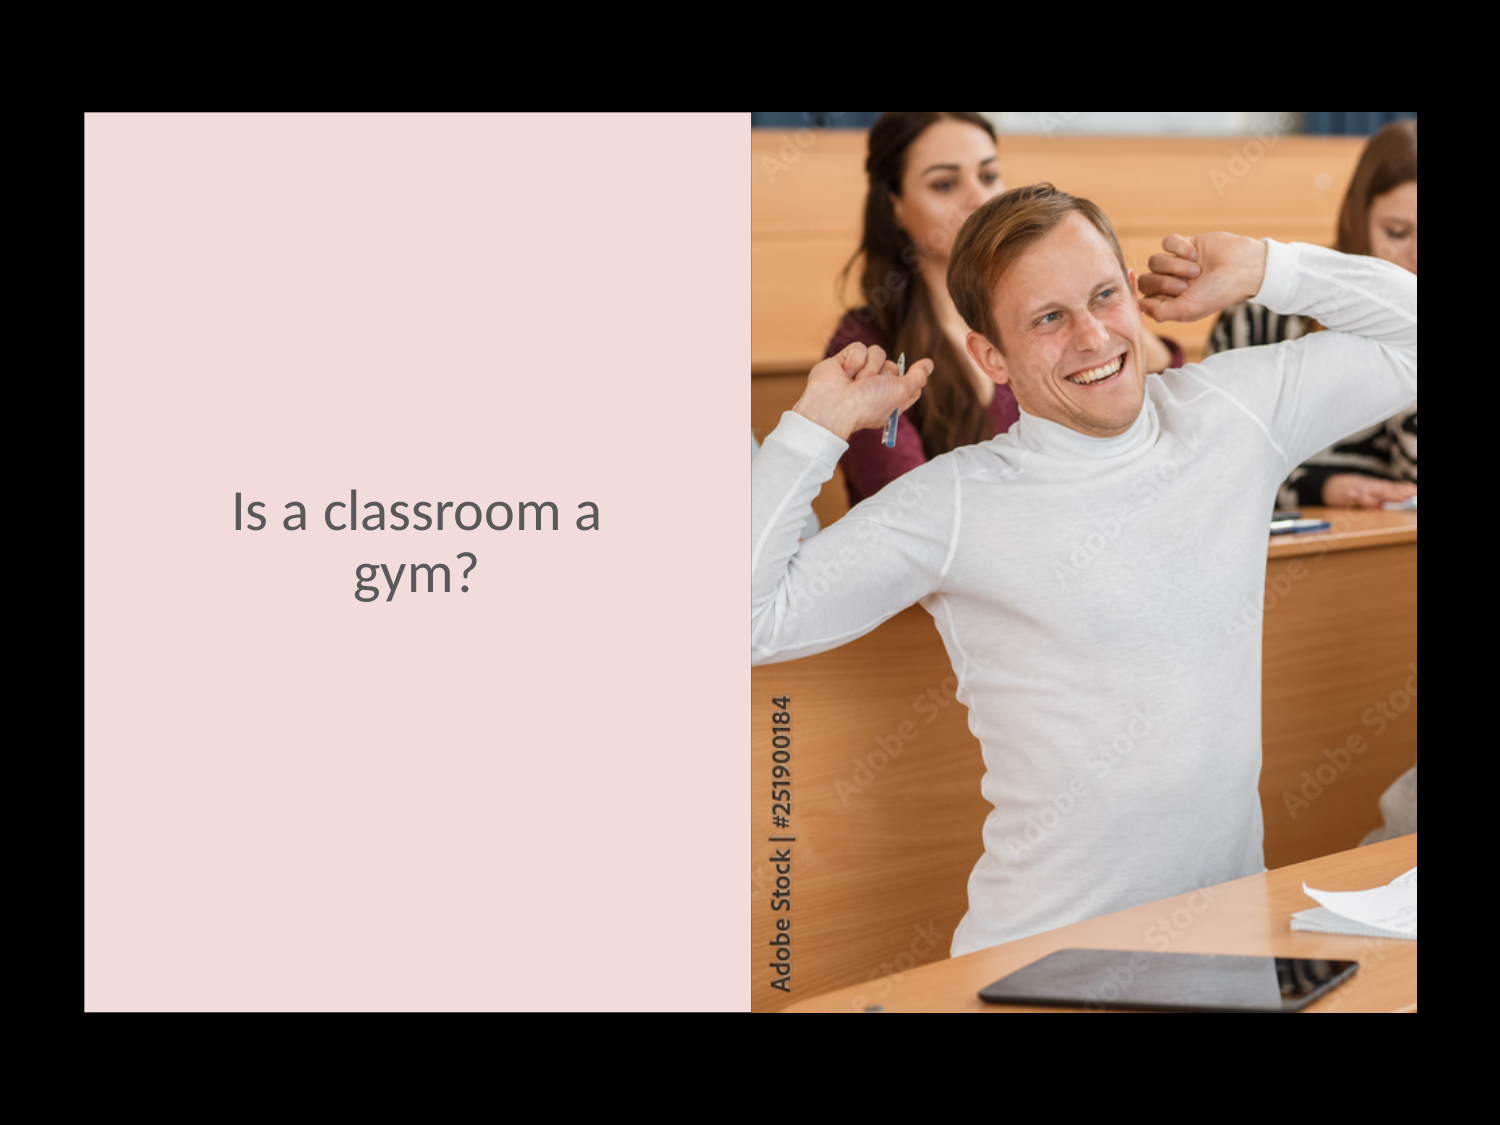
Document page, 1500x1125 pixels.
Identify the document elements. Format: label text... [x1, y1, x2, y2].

text_box [0, 0, 1500, 1125]
picture [751, 112, 1418, 1013]
text_box [82, 110, 752, 1014]
title Is a classroom a gym? [205, 205, 630, 613]
